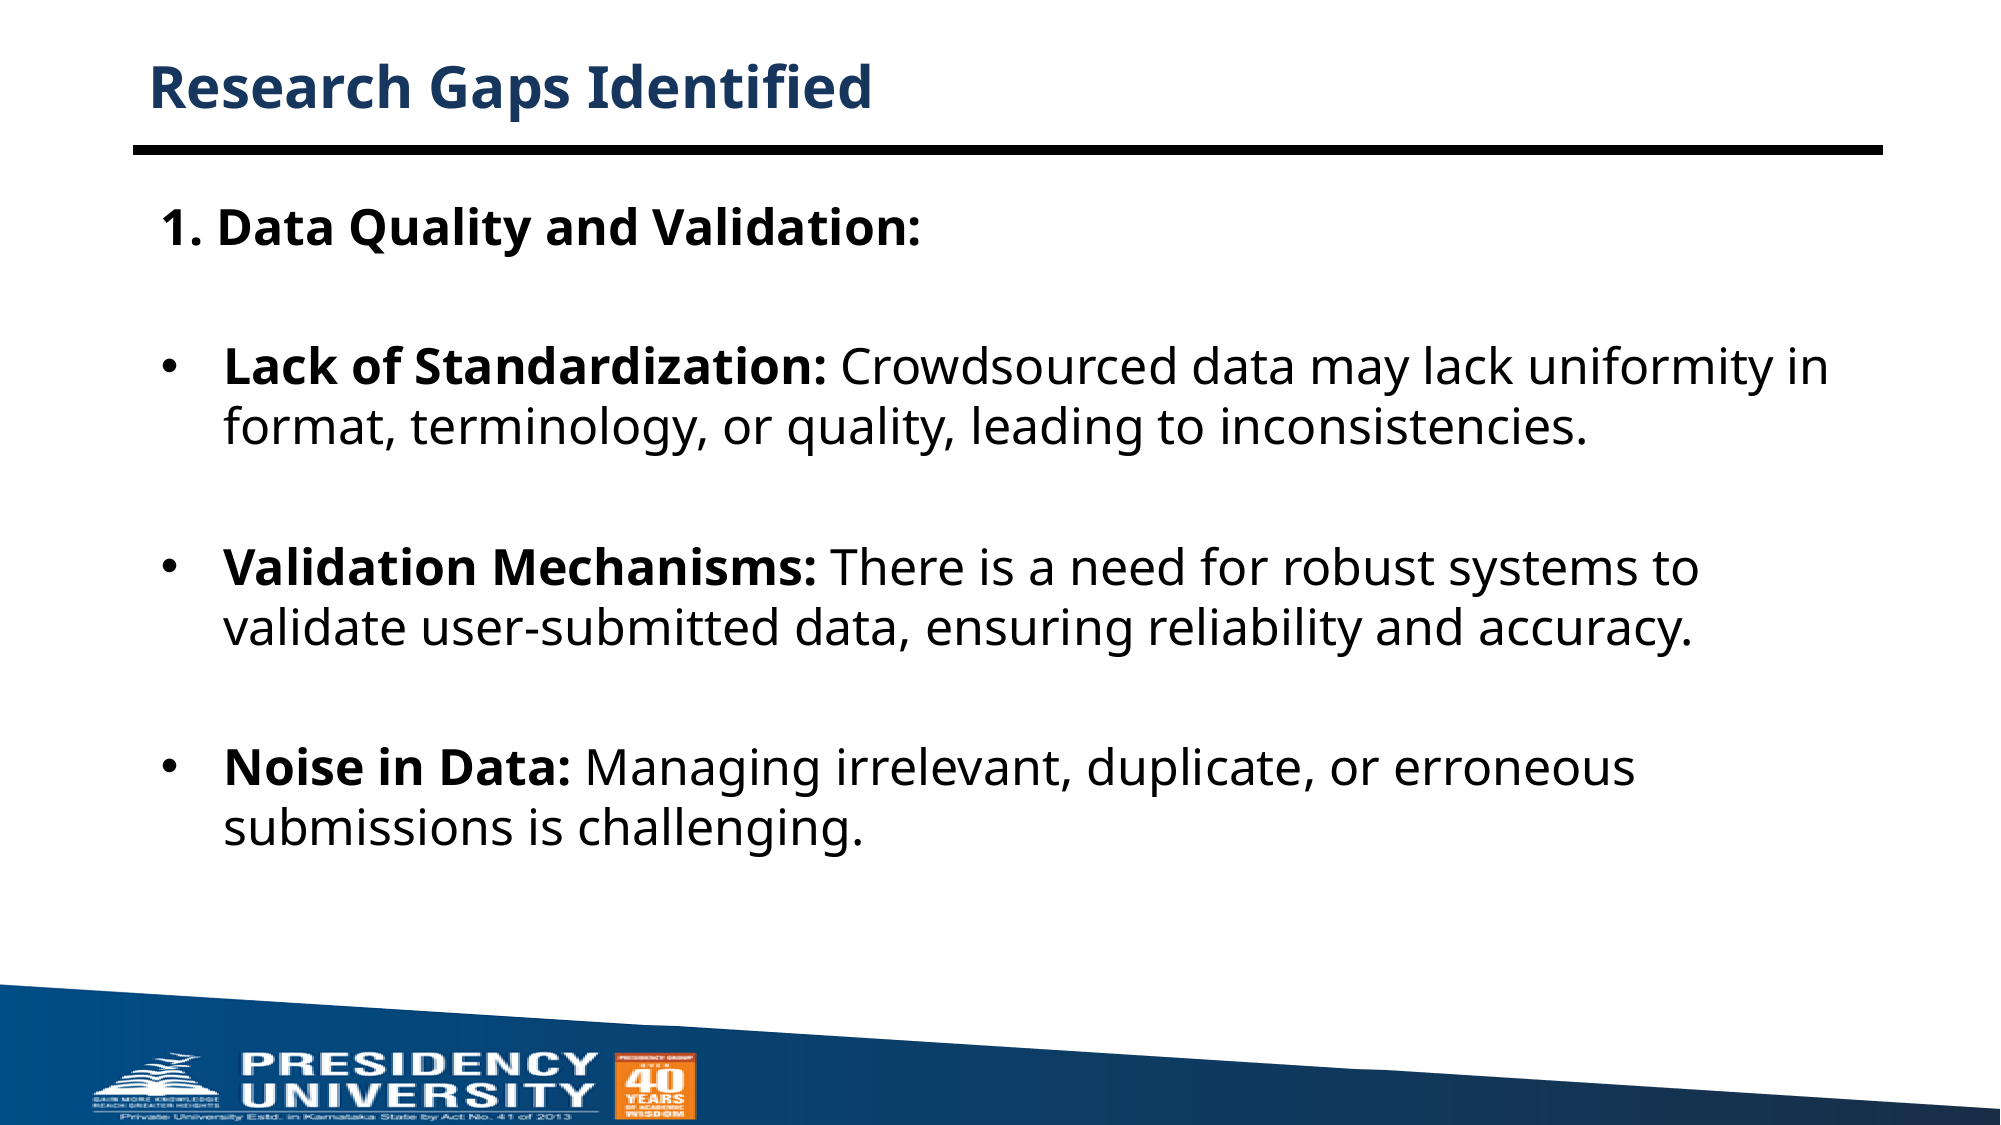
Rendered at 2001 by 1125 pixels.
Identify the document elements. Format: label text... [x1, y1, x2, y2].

list 1. Data Quality and Validation: Lack of Standardization: Crowdsourced data may lack uniformity in format, terminology, or quality, leading to inconsistencies. Validation Mechanisms: There is a need for robust systems to validate user-submitted data, ensuring reliability and accuracy. Noise in Data: Managing irrelevant, duplicate, or erroneous submissions is challenging. [133, 187, 1884, 1000]
picture [0, 982, 2000, 1125]
title Research Gaps Identified [133, 45, 1884, 125]
